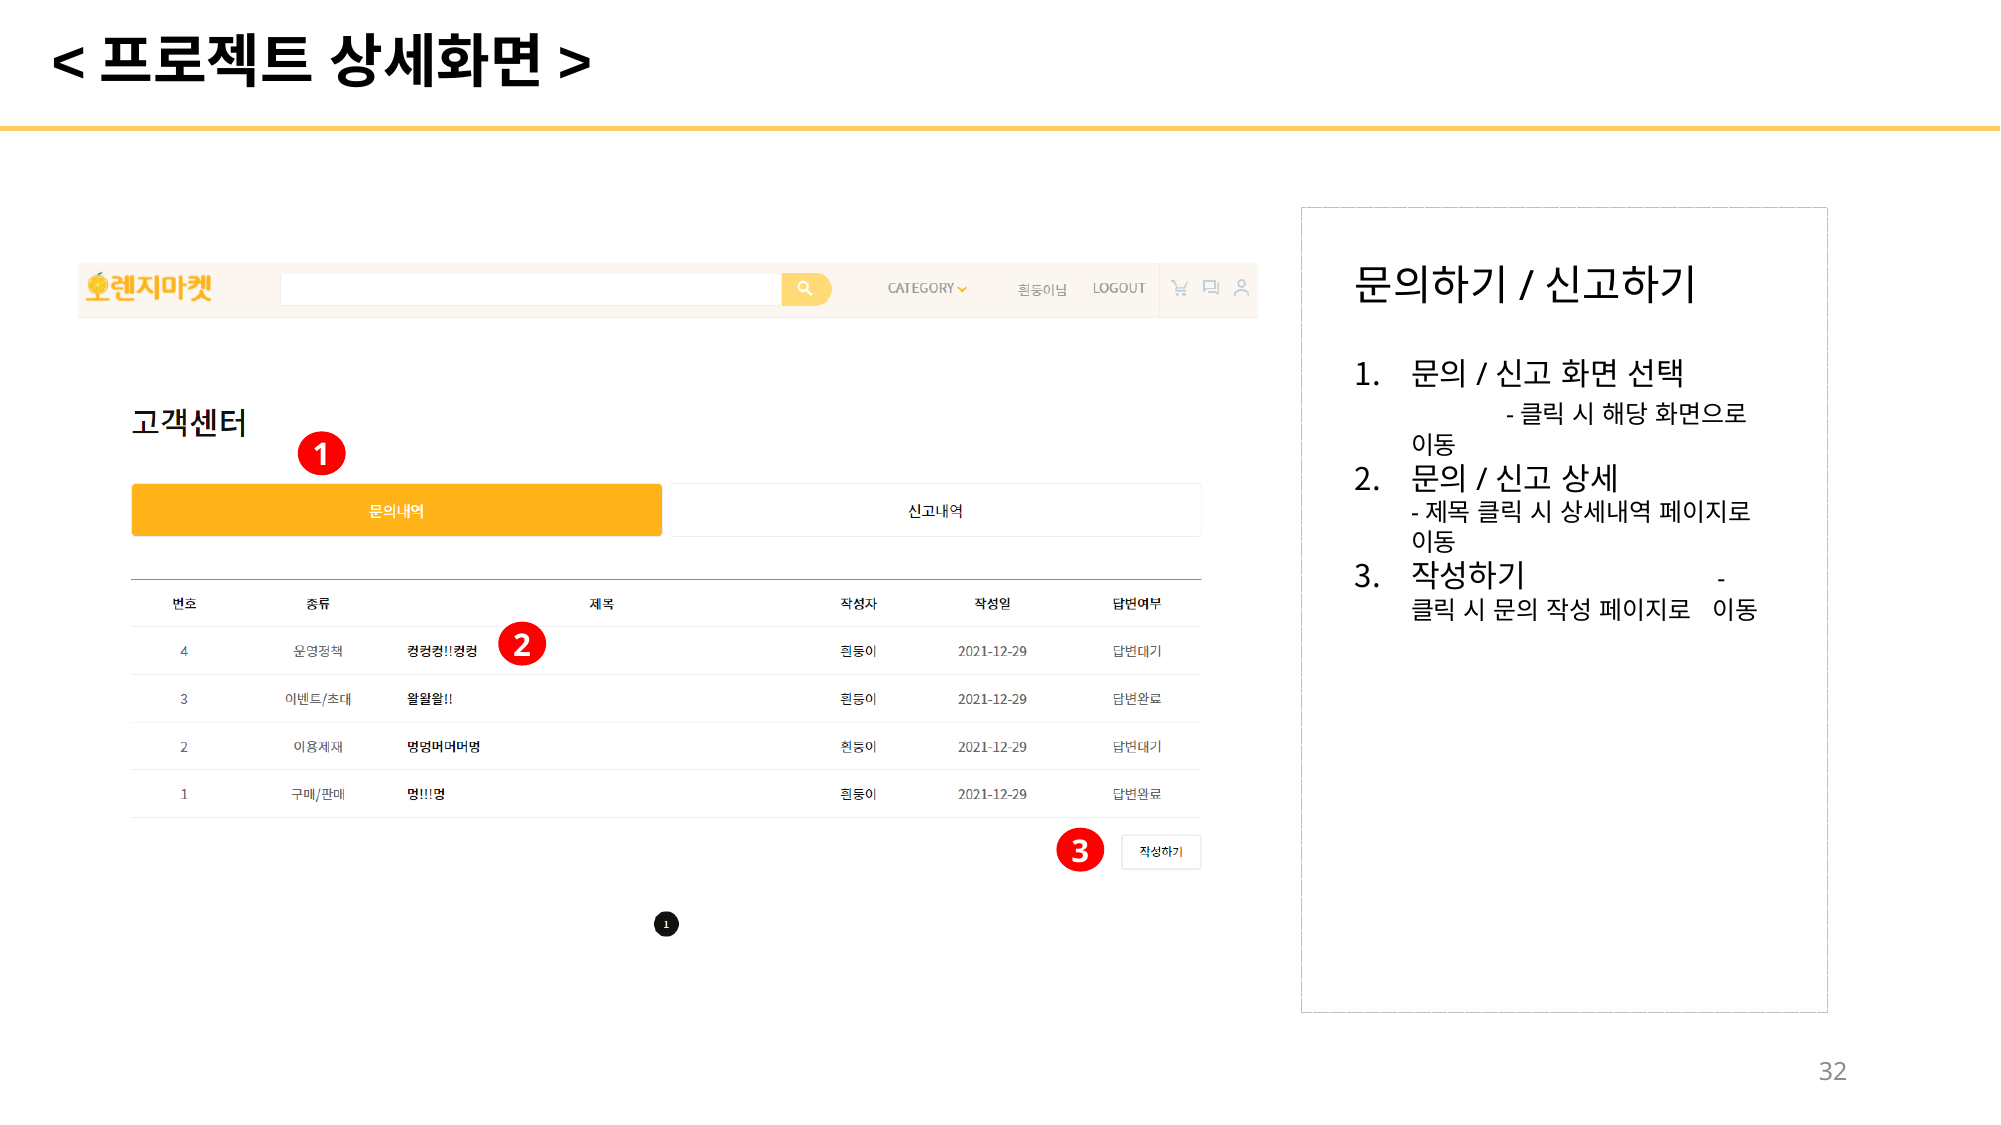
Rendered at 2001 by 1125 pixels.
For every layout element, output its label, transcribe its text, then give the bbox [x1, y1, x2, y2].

text_box 문의하기/신고하기 [1340, 251, 1788, 317]
text_box [1300, 207, 1827, 1013]
slide_number 32 [1412, 1042, 1863, 1103]
text_box <프로젝트 상세화면> [36, 17, 607, 102]
text_box [1136, 157, 1864, 454]
picture [78, 263, 1258, 957]
text_box 문의/신고 화면 선택 -클릭 시 해당 화면으로 이동 문의/신고 상세 -제목 클릭 시 상세내역 페이지로 이동 작성하기 -클릭 시 문의 작성 페이지로 이동 [1340, 347, 1788, 669]
